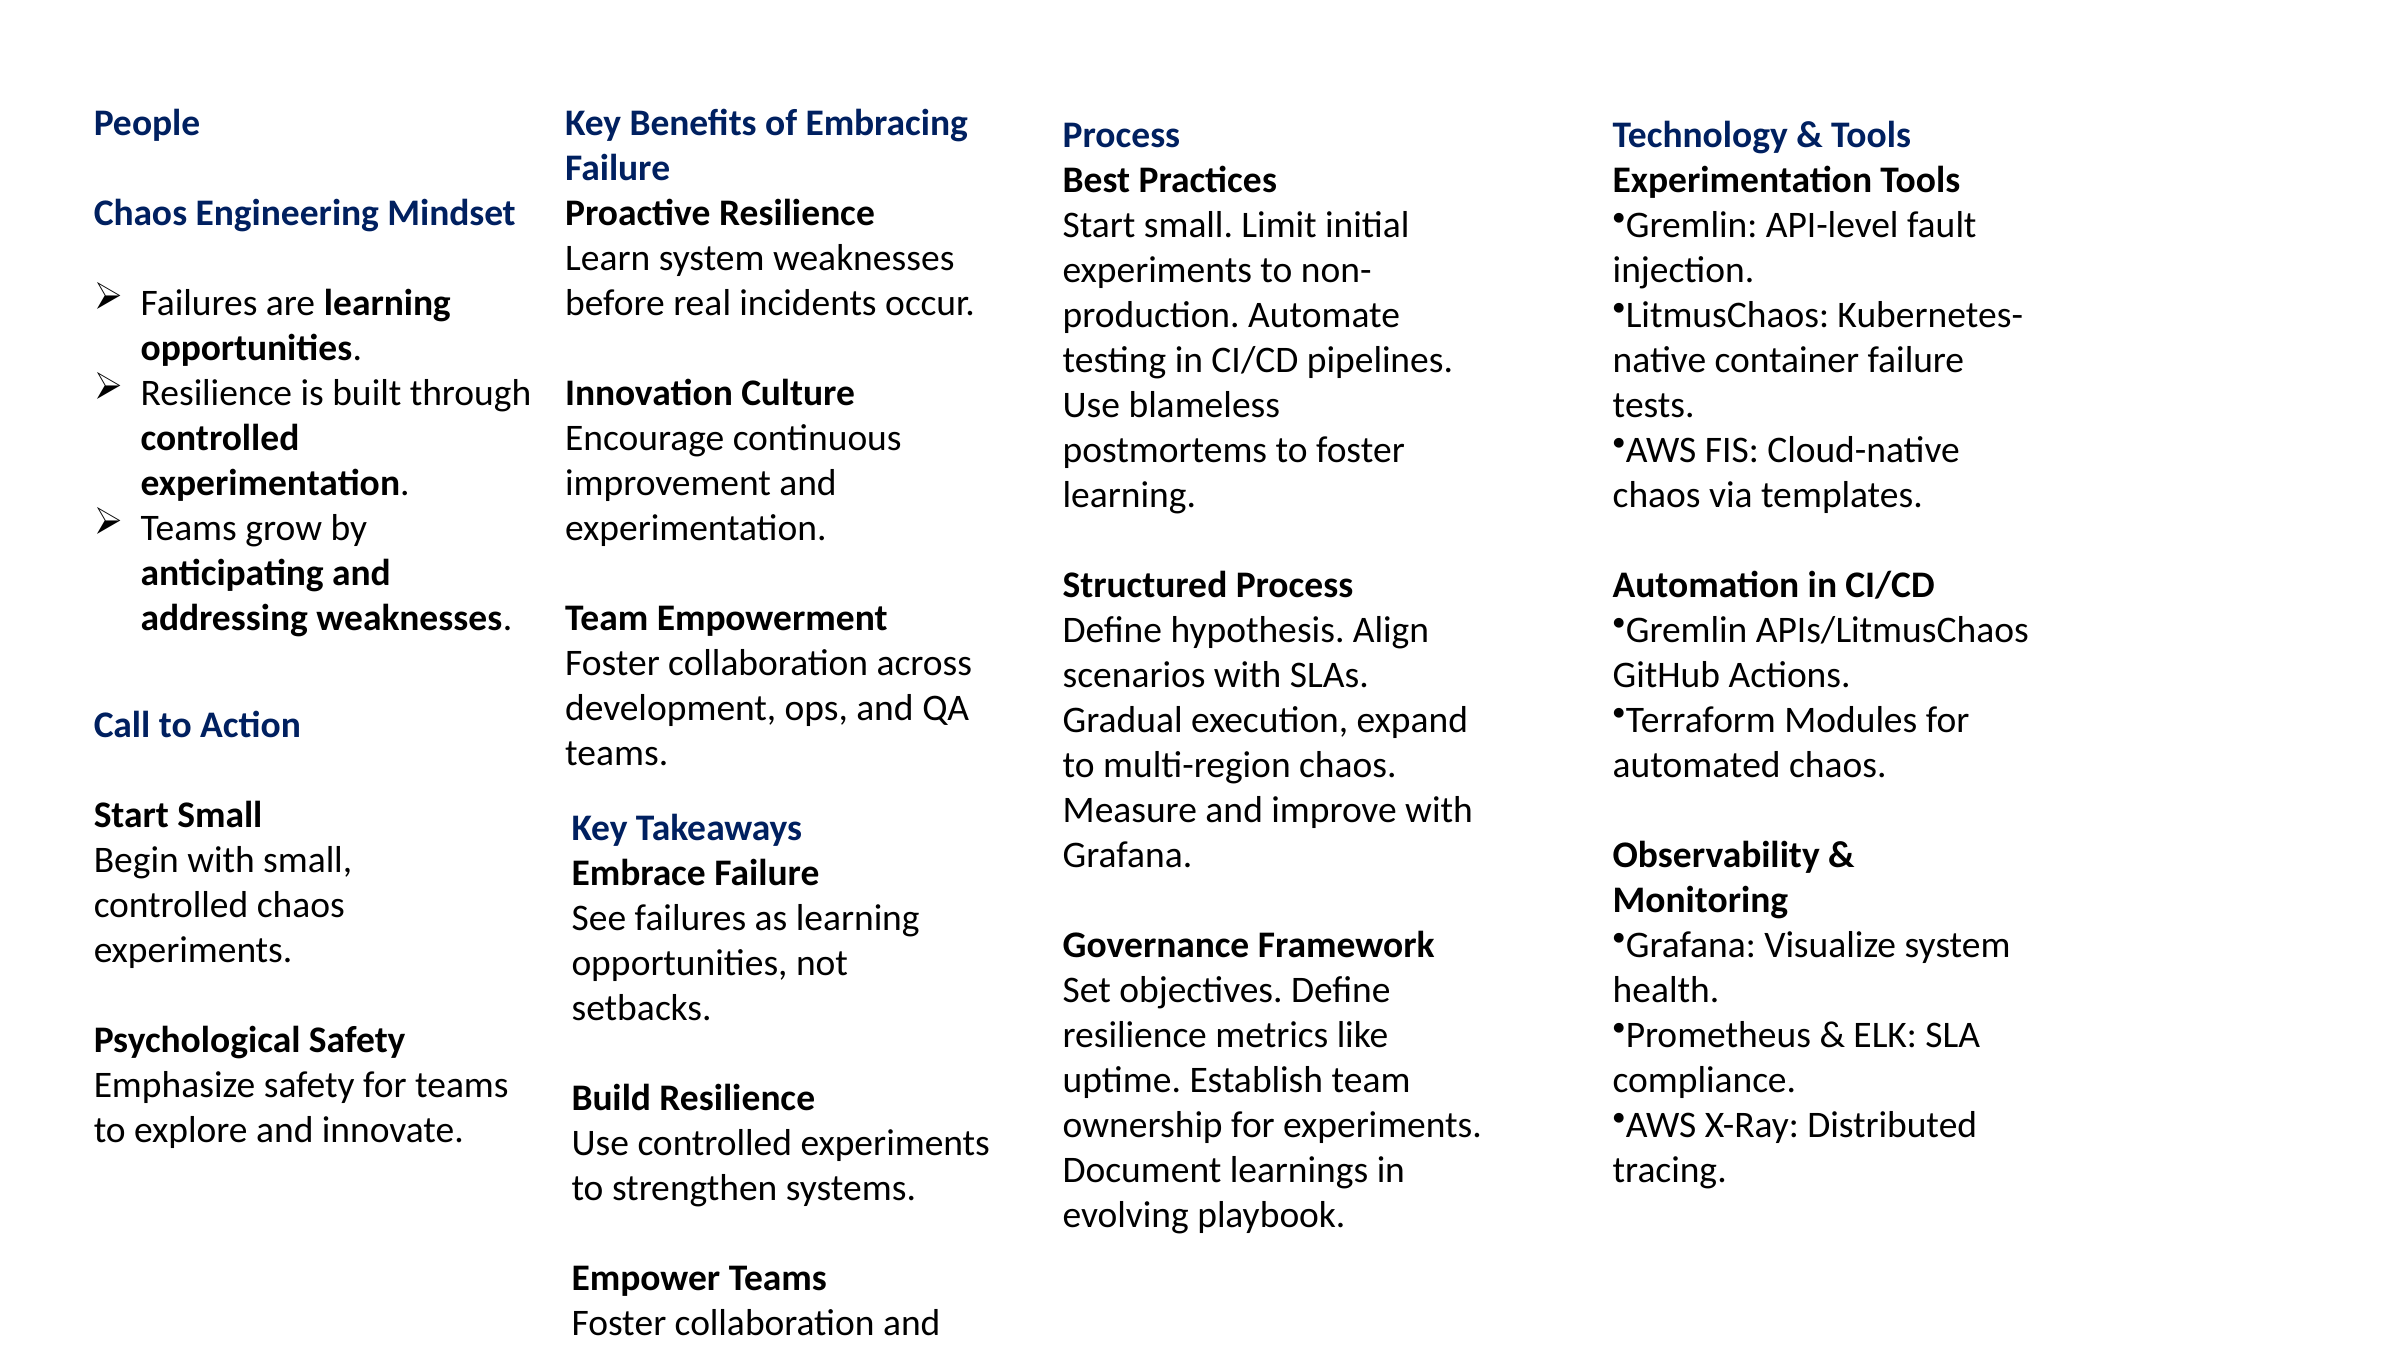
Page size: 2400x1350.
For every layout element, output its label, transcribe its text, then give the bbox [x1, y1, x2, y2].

text_box Process Best Practices Start small. Limit initial experiments to non-production. Automate testing in CI/CD pipelines. Use blameless postmortems to foster learning. Structured Process Define hypothesis. Align scenarios with SLAs. Gradual execution, expand to multi-region chaos. Measure and improve with Grafana. Governance Framework Set objectives. Define resilience metrics like uptime. Establish team ownership for experiments. Document learnings in evolving playbook. [1047, 102, 1498, 1333]
text_box Call to Action Start Small Begin with small, controlled chaos experiments. Psychological Safety Emphasize safety for teams to explore and innovate. [78, 692, 529, 1248]
text_box People Chaos Engineering Mindset Failures are learning opportunities. Resilience is built through controlled experimentation. Teams grow by anticipating and addressing weaknesses. [78, 90, 548, 691]
text_box Key Takeaways Embrace Failure See failures as learning opportunities, not setbacks. Build Resilience Use controlled experiments to strengthen systems. Empower Teams Foster collaboration and innovation through safety. [556, 794, 1007, 1350]
text_box Technology & Tools Experimentation Tools Gremlin: API-level fault injection. LitmusChaos: Kubernetes-native container failure tests. AWS FIS: Cloud-native chaos via templates. Automation in CI/CD Gremlin APIs/LitmusChaos GitHub Actions. Terraform Modules for automated chaos. Observability & Monitoring Grafana: Visualize system health. Prometheus & ELK: SLA compliance. AWS X-Ray: Distributed tracing. [1597, 102, 2048, 1288]
text_box Key Benefits of Embracing Failure Proactive Resilience Learn system weaknesses before real incidents occur. Innovation Culture Encourage continuous improvement and experimentation. Team Empowerment Foster collaboration across development, ops, and QA teams. [550, 90, 1001, 871]
